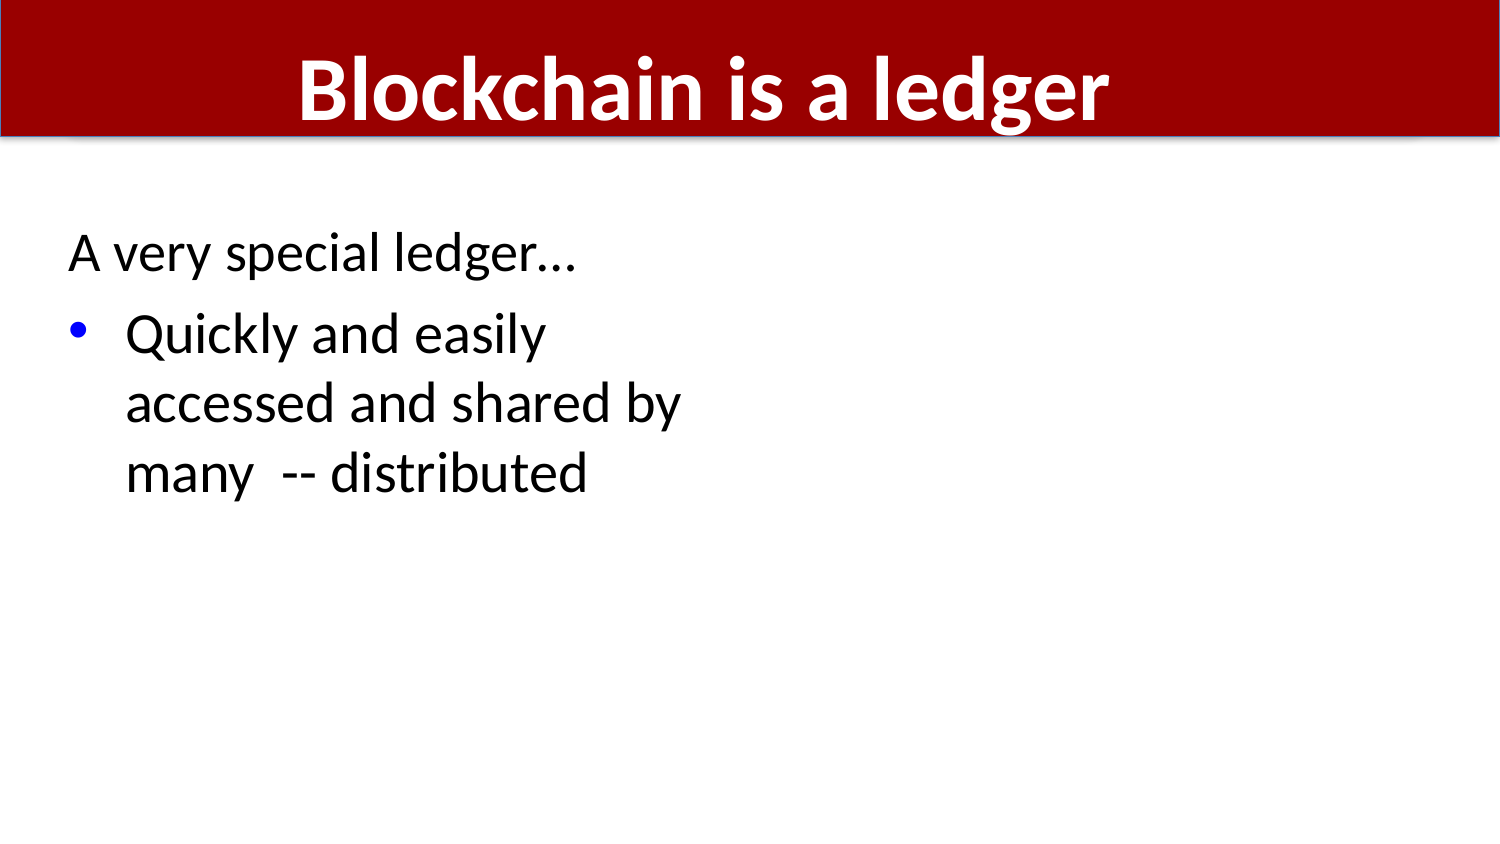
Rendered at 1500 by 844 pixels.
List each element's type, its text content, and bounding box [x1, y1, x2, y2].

list A very special ledger… Quickly and easily accessed and shared by many -- distributed [53, 207, 718, 744]
title Blockchain is a ledger [58, 23, 1352, 187]
